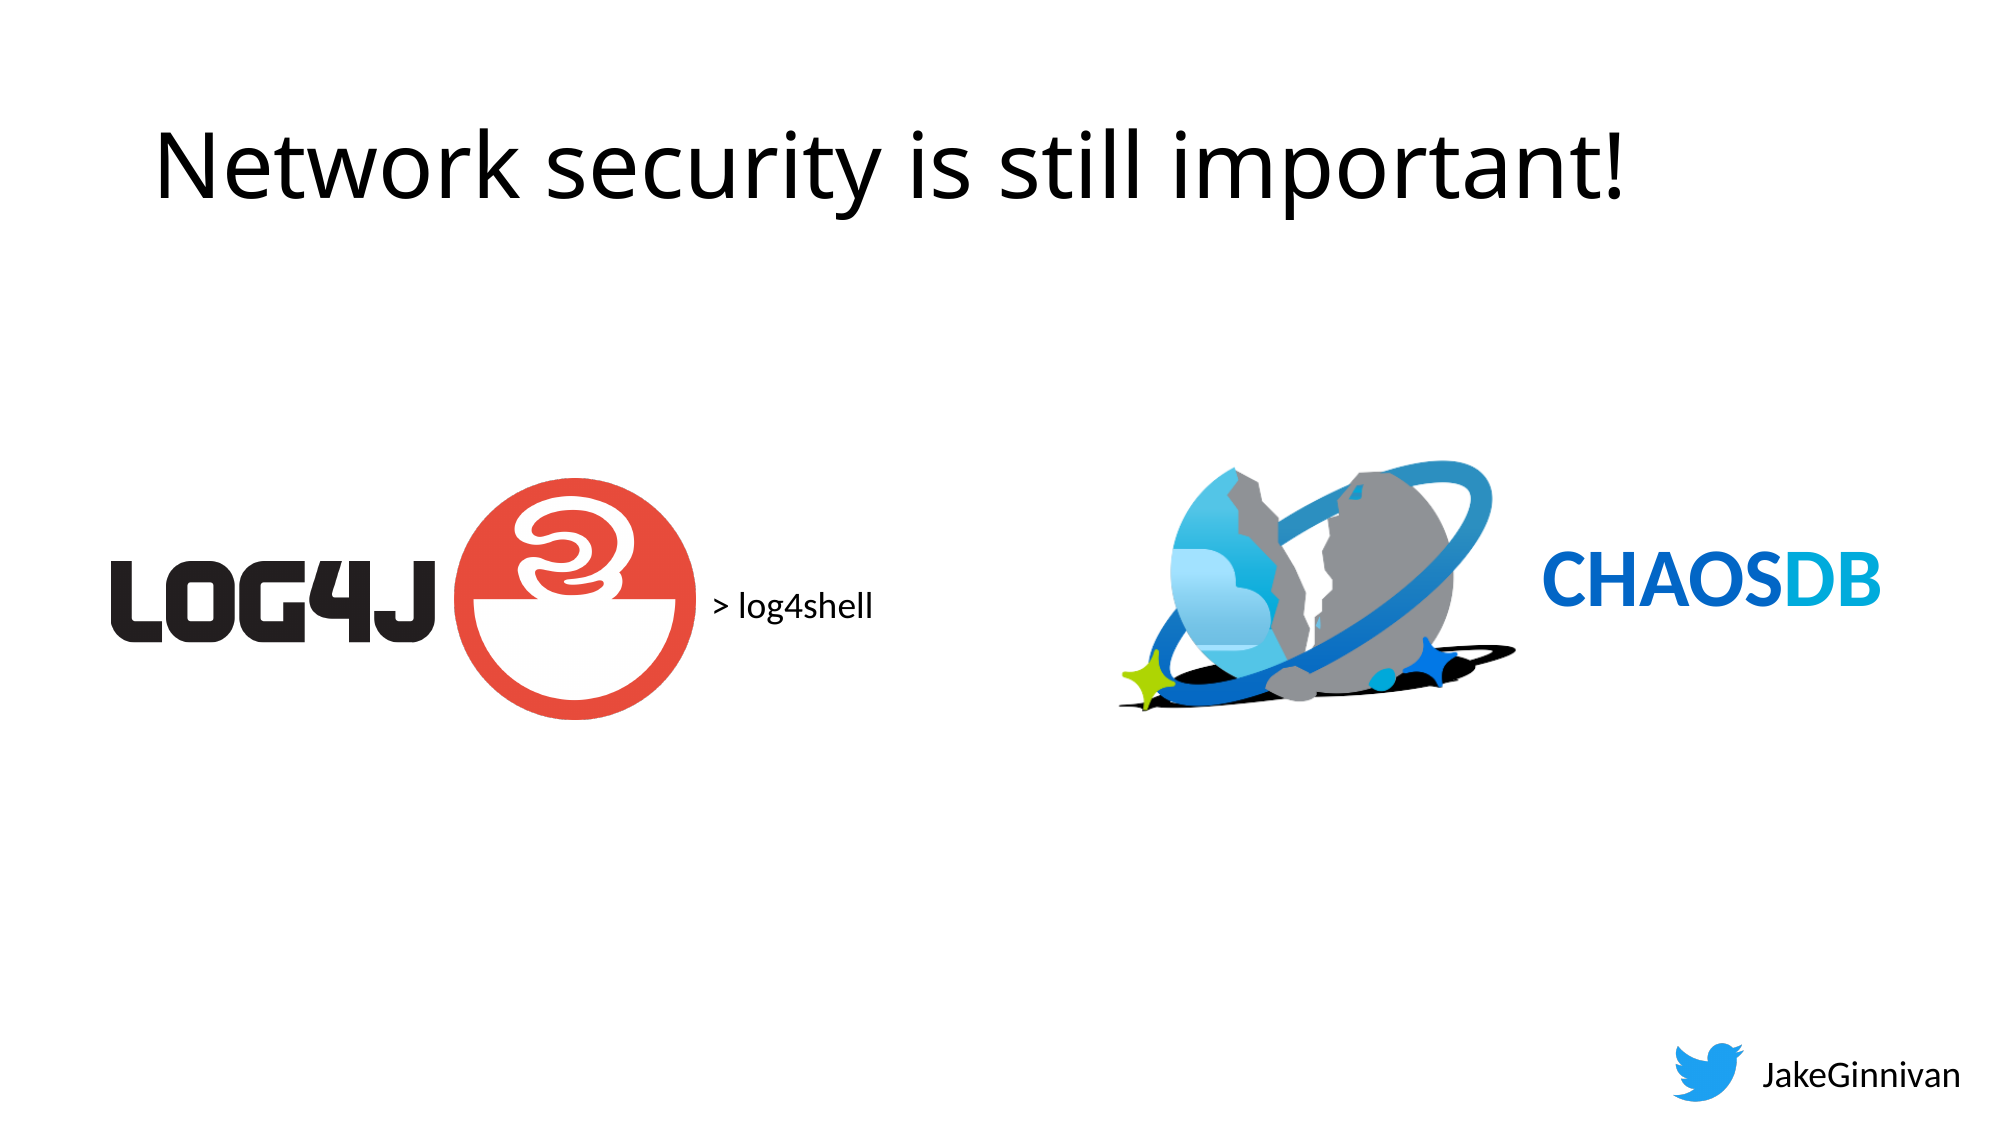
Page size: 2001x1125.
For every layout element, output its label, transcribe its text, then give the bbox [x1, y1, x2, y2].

text_box > log4shell [696, 573, 889, 634]
picture [1110, 406, 1525, 740]
picture [111, 478, 696, 720]
title Network security is still important! [137, 59, 1863, 278]
picture [1670, 1043, 1747, 1103]
text_box CHAOSDB [1527, 515, 1899, 631]
